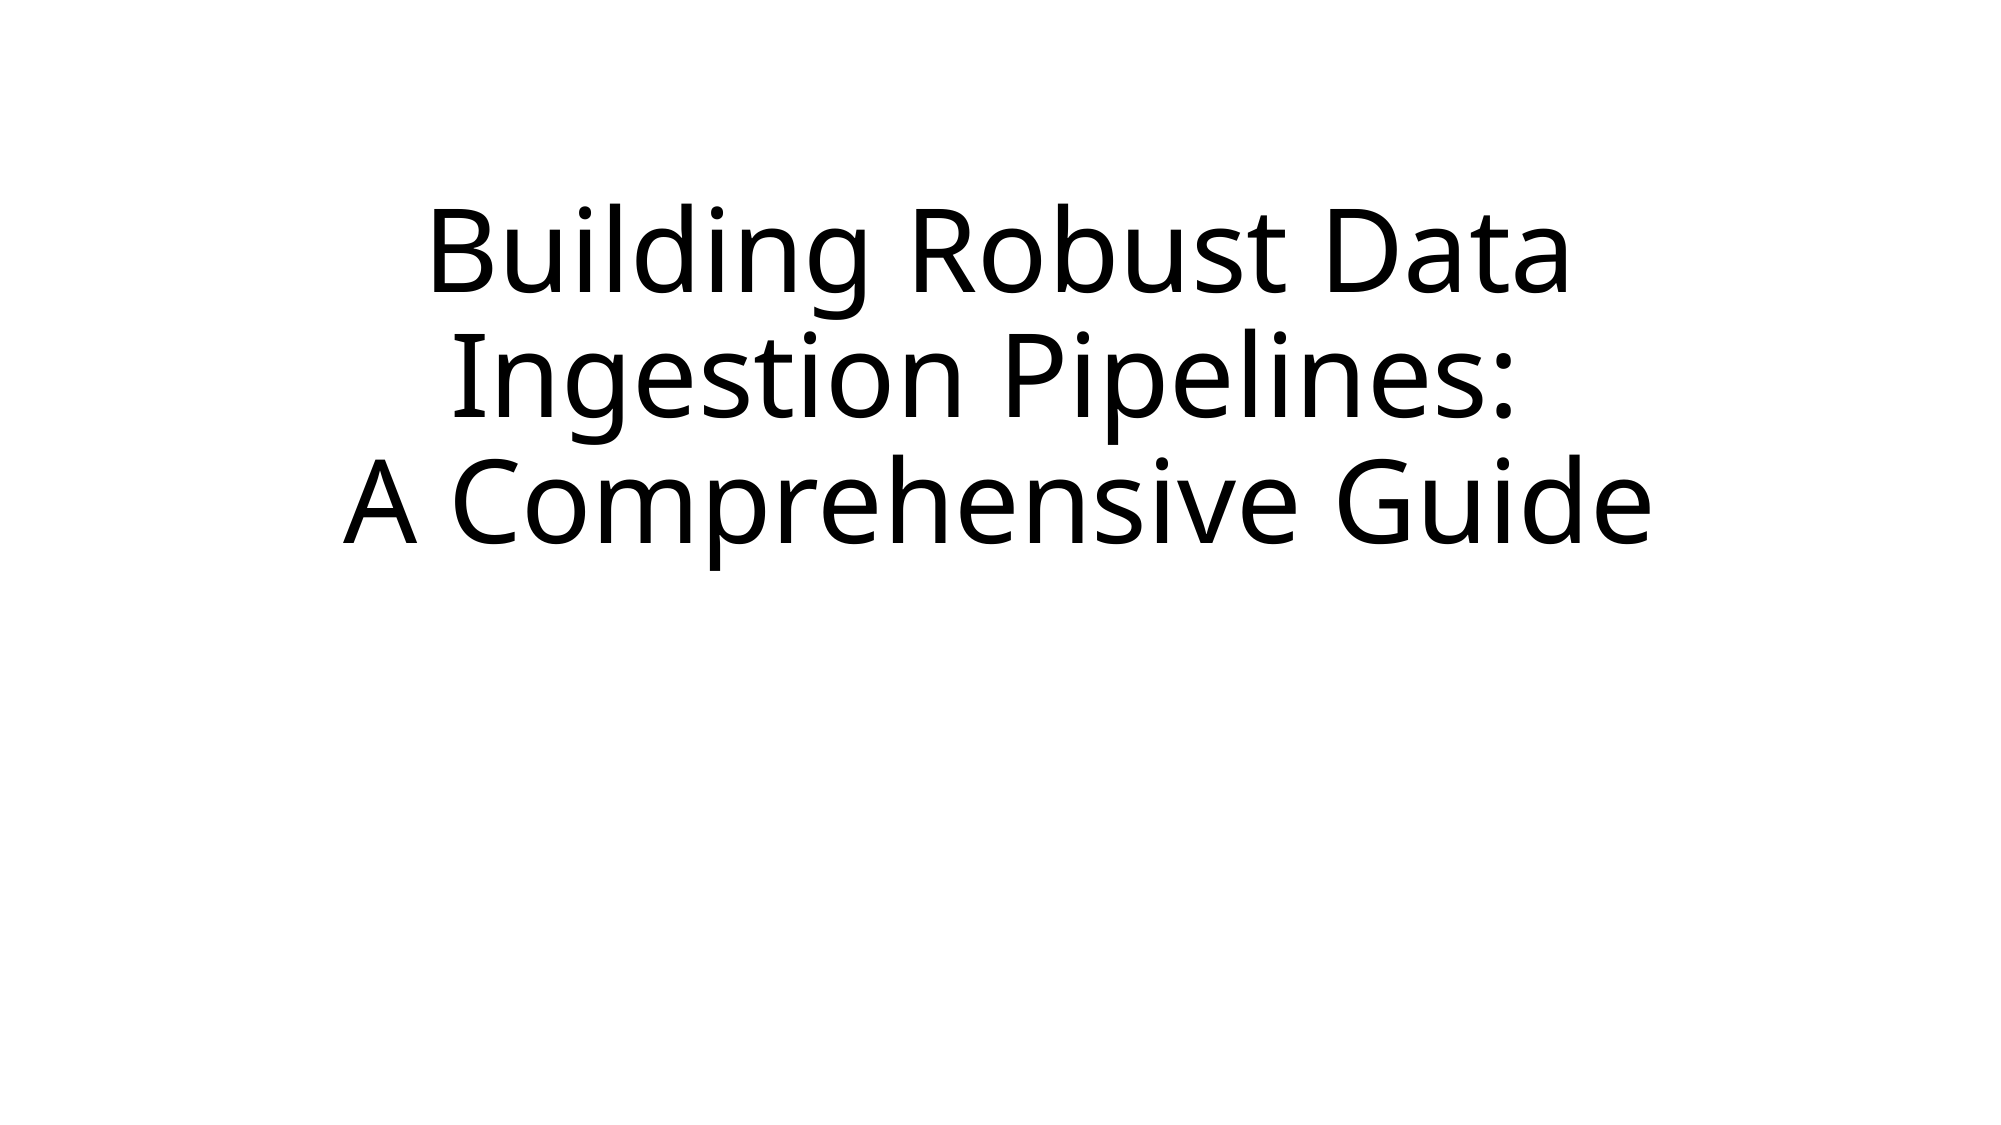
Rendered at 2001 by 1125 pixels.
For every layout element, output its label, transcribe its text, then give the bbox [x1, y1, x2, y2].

title Building Robust Data Ingestion Pipelines: A Comprehensive Guide [249, 184, 1750, 576]
